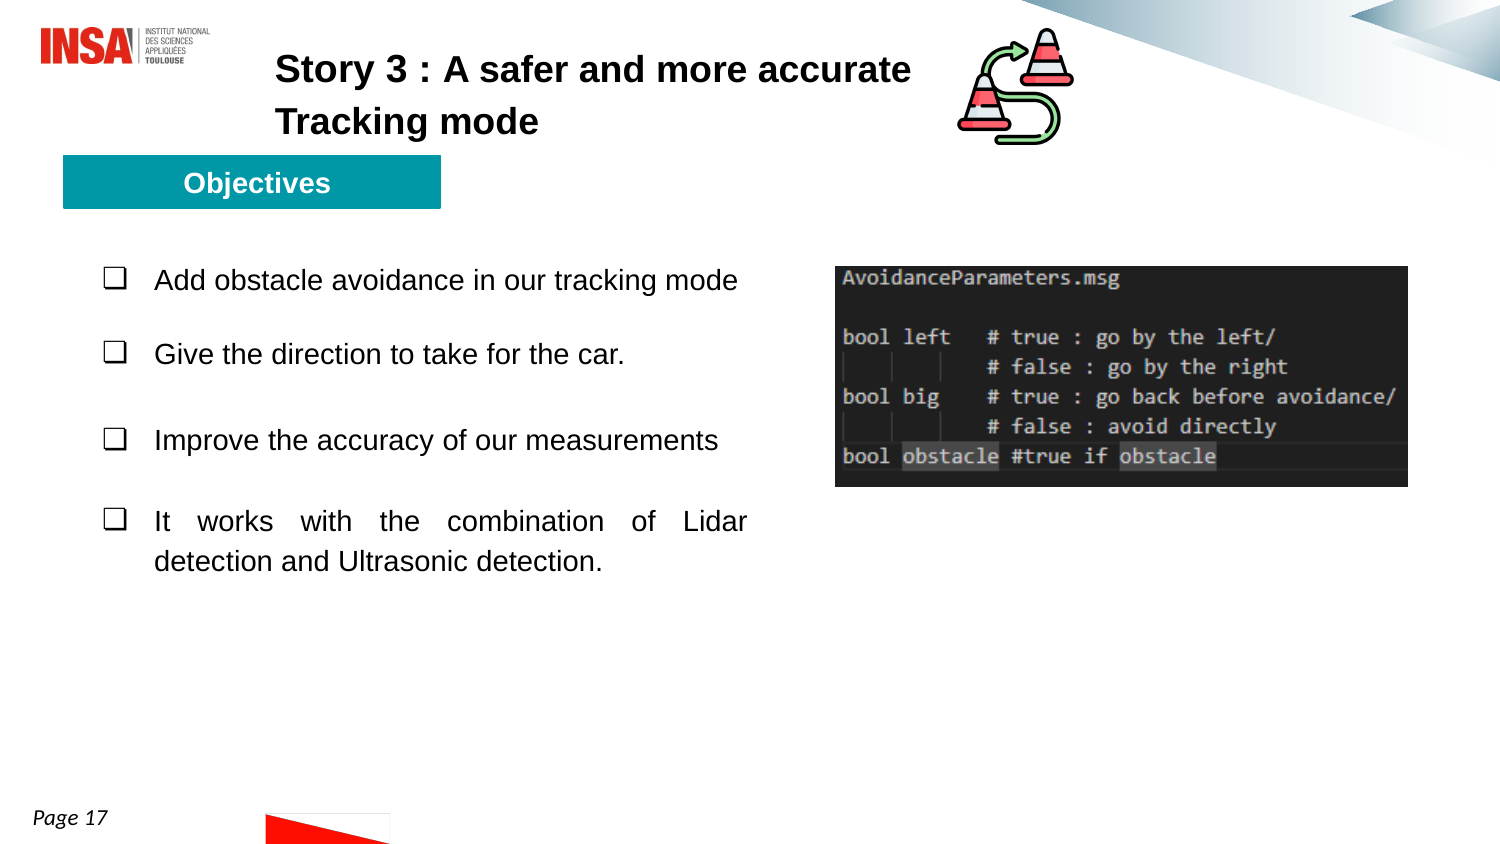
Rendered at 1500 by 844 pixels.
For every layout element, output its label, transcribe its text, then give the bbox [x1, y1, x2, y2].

picture [835, 265, 1408, 487]
text_box Give the direction to take for the car. [64, 314, 764, 401]
list Story 3 : A safer and more accurate Tracking mode [259, 28, 954, 81]
text_box Add obstacle avoidance in our tracking mode [64, 241, 764, 312]
picture [265, 813, 390, 844]
picture [956, 28, 1074, 146]
text_box Objectives [69, 155, 446, 208]
text_box [64, 155, 440, 209]
text_box Improve the accuracy of our measurements It works with the combination of Lidar detection and Ultrasonic detection. [64, 401, 764, 633]
picture [41, 27, 210, 64]
